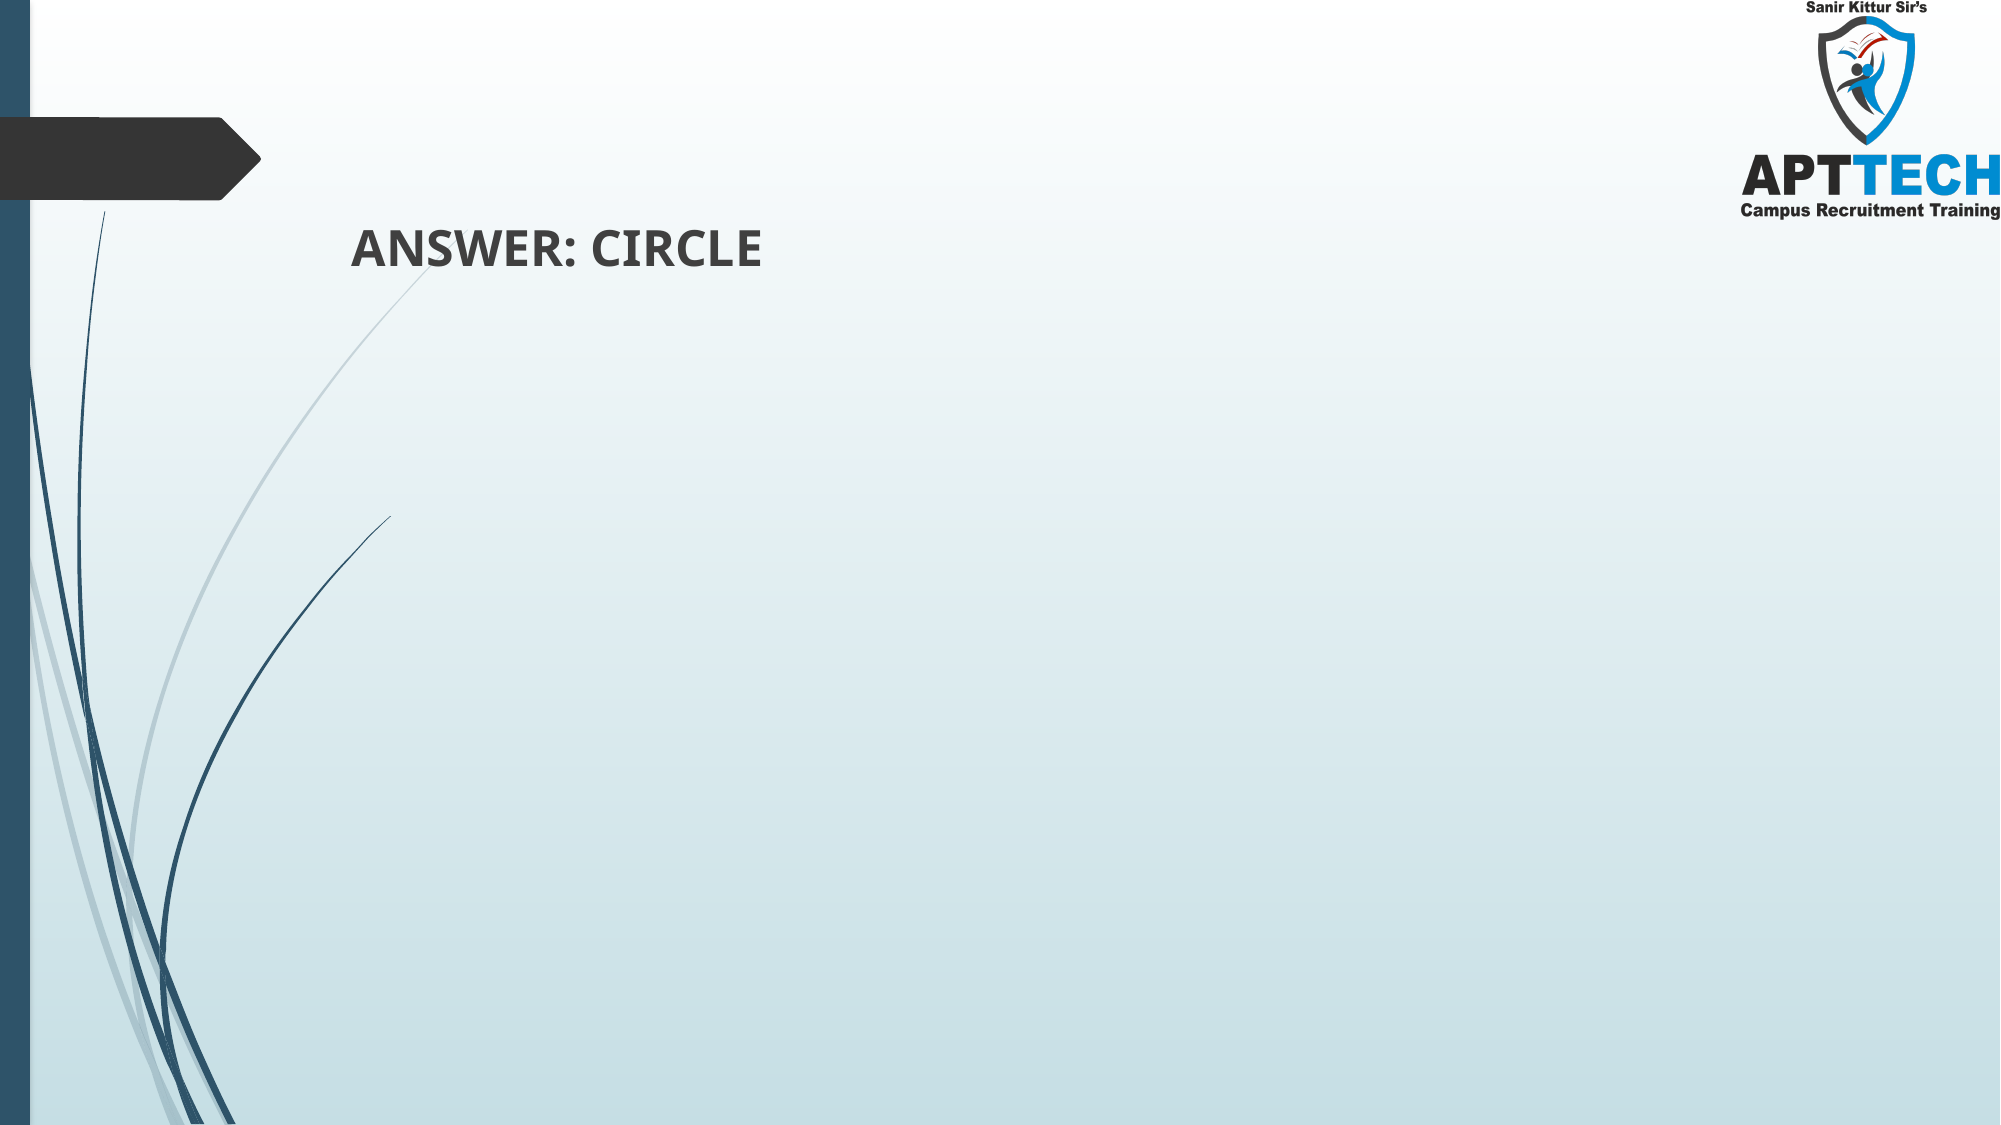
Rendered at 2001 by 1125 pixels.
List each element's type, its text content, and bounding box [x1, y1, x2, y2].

picture [1740, 1, 2000, 220]
list ANSWER: CIRCLE [336, 209, 1463, 541]
